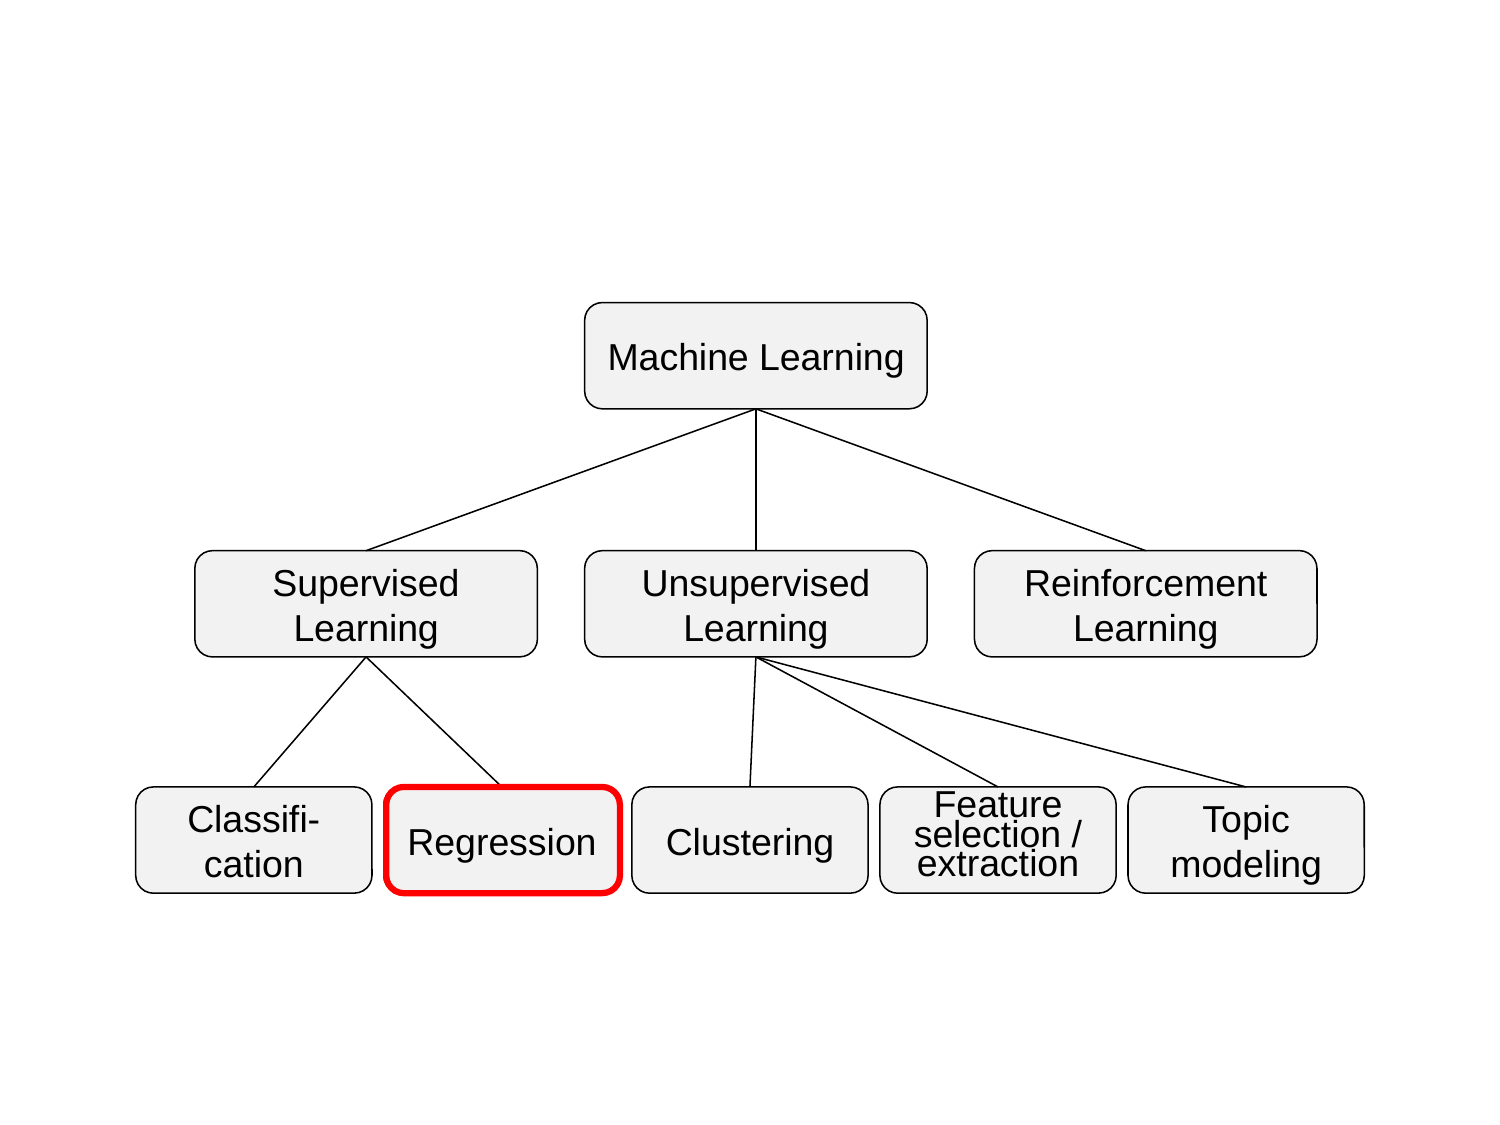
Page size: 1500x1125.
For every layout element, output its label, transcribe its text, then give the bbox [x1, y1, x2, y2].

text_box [755, 408, 1146, 551]
text_box Unsupervised Learning [584, 559, 928, 657]
text_box Machine Learning [584, 302, 928, 407]
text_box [253, 656, 365, 788]
text_box Classifi-cation [135, 786, 372, 894]
text_box Supervised Learning [194, 550, 538, 657]
text_box Reinforcement Learning [974, 550, 1318, 657]
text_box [365, 656, 503, 788]
text_box [384, 784, 623, 896]
text_box Topic modeling [1128, 786, 1365, 894]
text_box Clustering [631, 786, 869, 894]
text_box Feature selection / extraction [879, 794, 1117, 894]
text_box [755, 656, 1247, 788]
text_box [365, 408, 754, 551]
